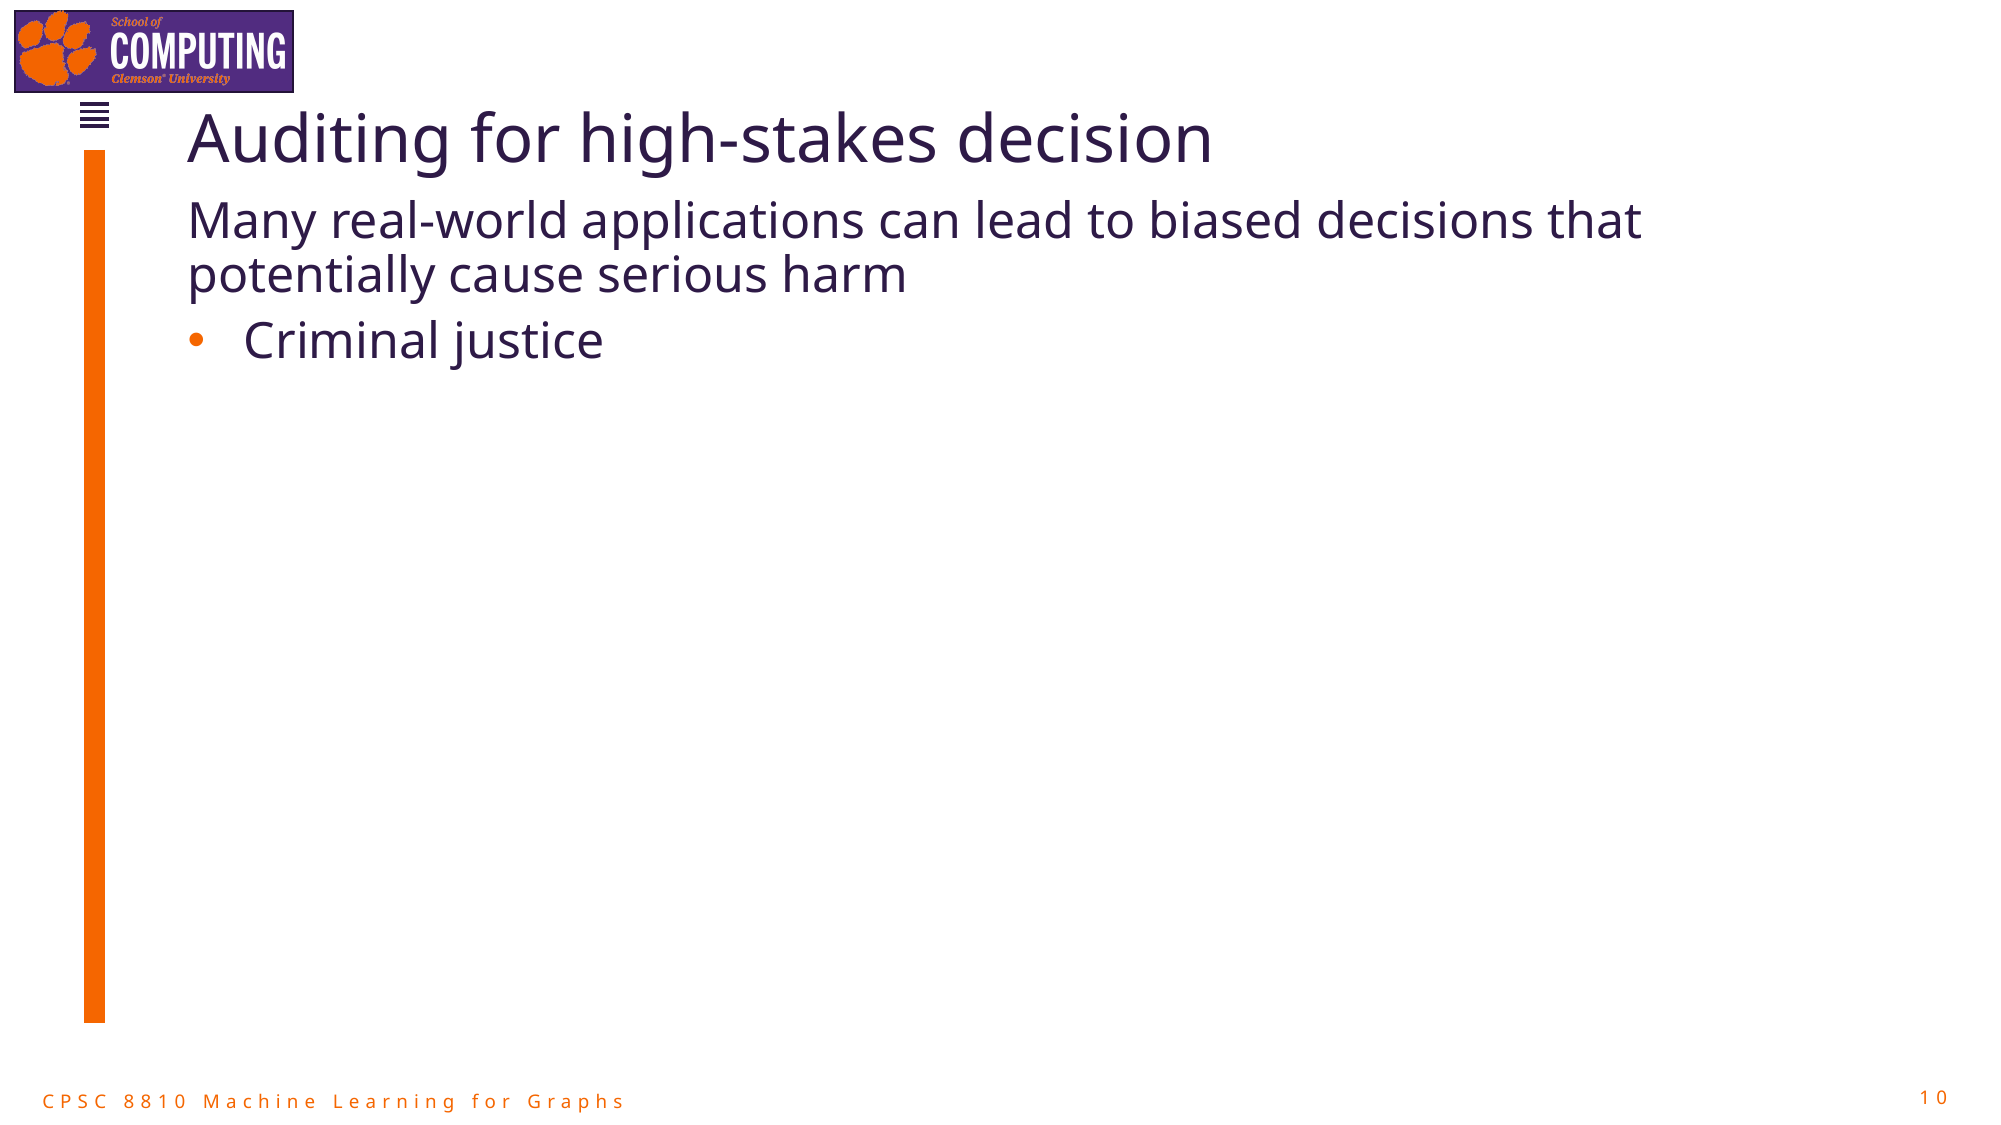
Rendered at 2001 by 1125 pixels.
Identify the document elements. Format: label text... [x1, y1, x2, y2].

list Many real-world applications can lead to biased decisions that potentially cause serious harm Criminal justice [187, 195, 1699, 372]
title Auditing for high-stakes decision [187, 104, 1913, 178]
picture [18, 10, 285, 86]
